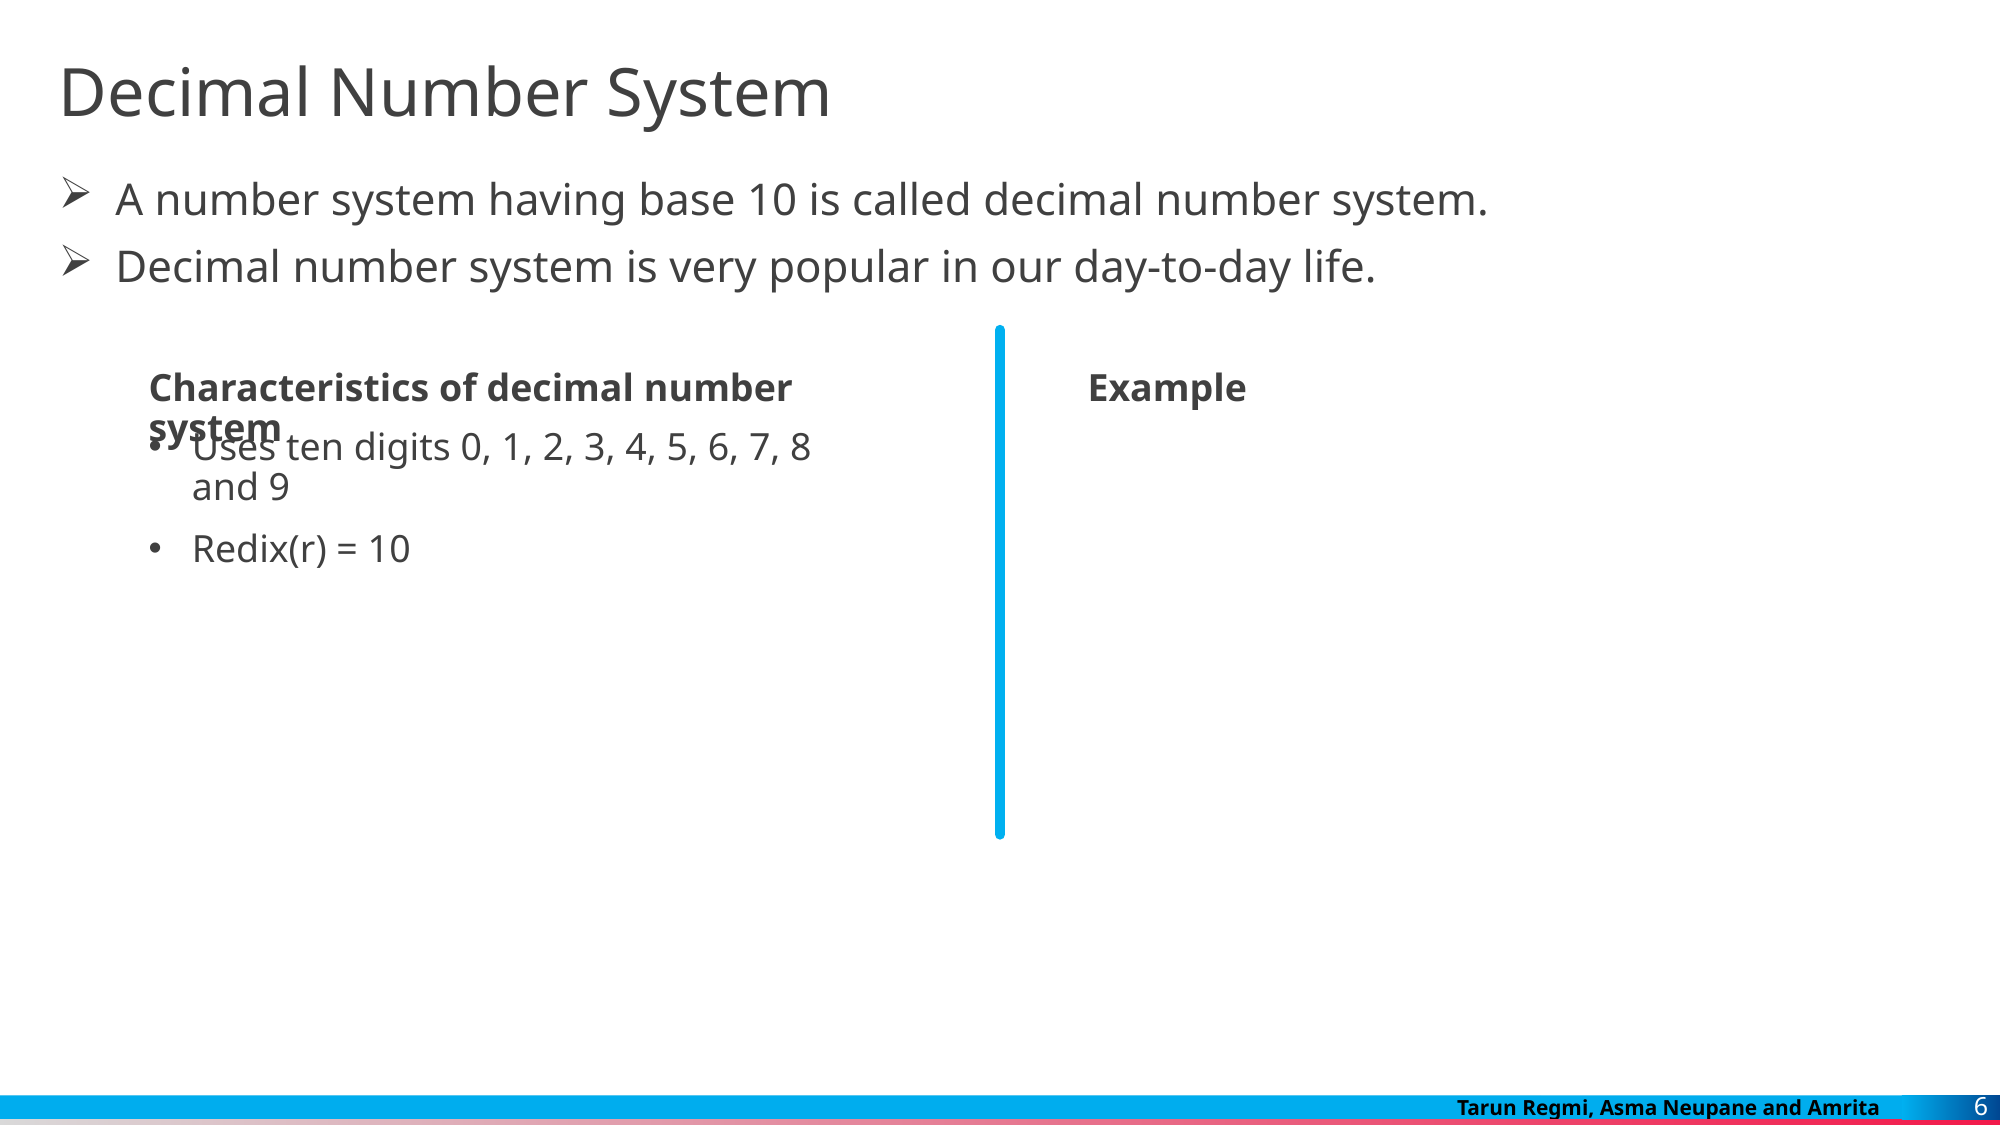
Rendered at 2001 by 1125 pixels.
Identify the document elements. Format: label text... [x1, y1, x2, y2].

list Characteristics of decimal number system [148, 368, 873, 428]
title Decimal Number System [59, 59, 1942, 148]
list Example [1087, 368, 1840, 428]
list Uses ten digits 0, 1, 2, 3, 4, 5, 6, 7, 8 and 9 Redix(r) = 10 [148, 428, 873, 774]
text_box A number system having base 10 is called decimal number system. Decimal number system is very popular in our day-to-day life. [59, 177, 1902, 330]
slide_number 6 [1901, 1095, 2000, 1120]
